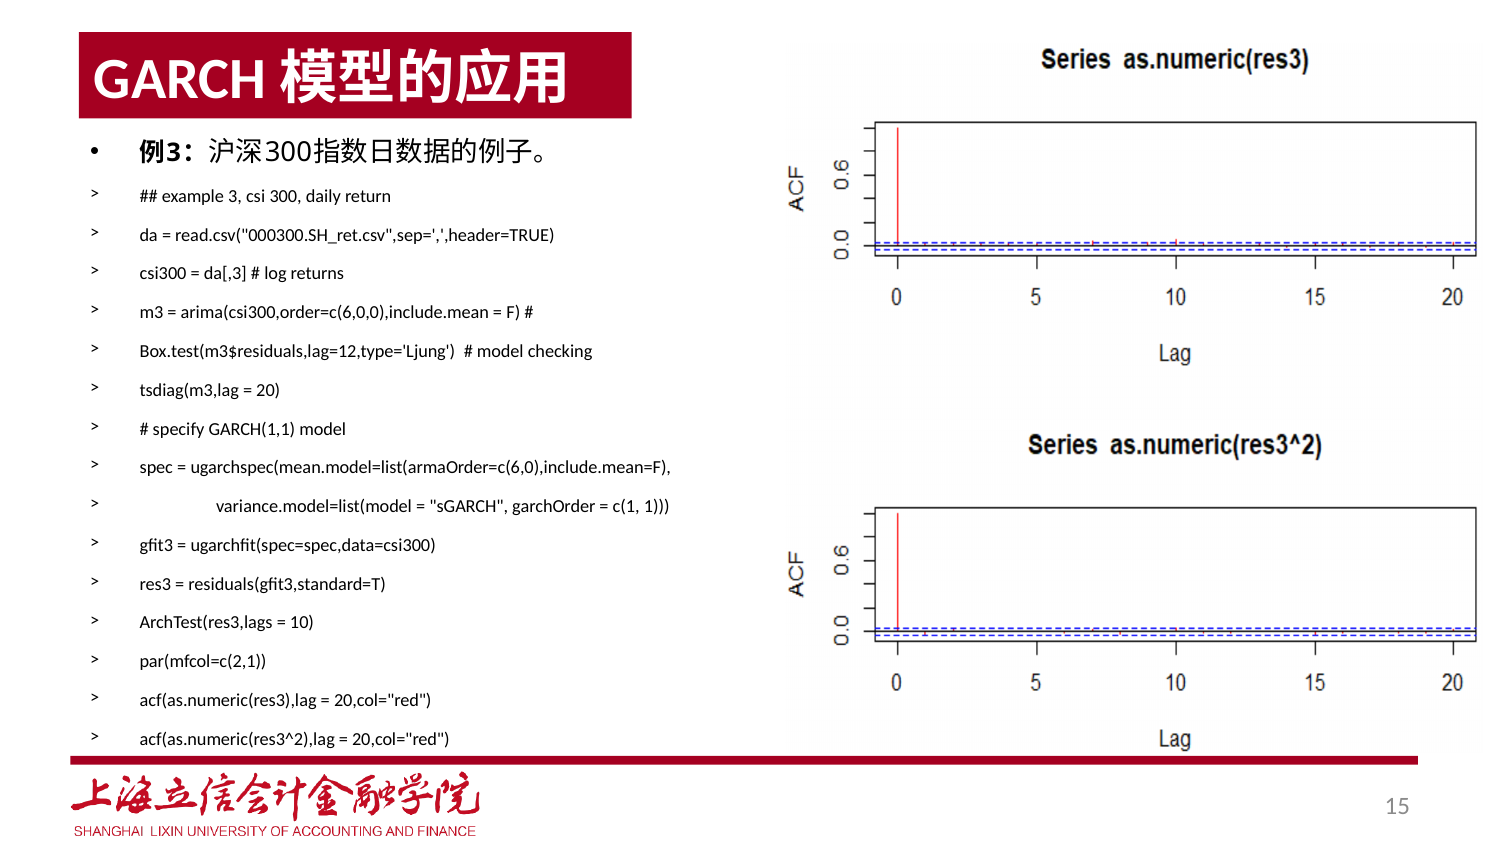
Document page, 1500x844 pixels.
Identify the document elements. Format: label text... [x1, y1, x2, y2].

picture [785, 43, 1483, 753]
list 例3：沪深300指数日数据的例子。 ## example 3, csi 300, daily return da = read.csv("000300.SH_ret.csv",sep=',',header=TRUE) csi300 = da[,3] # log returns m3 = arima(csi300,order=c(6,0,0),include.mean = F) # Box.test(m3$residuals,lag=12,type='Ljung') # model checking tsdiag(m3,lag = 20) # specify GARCH(1,1) model spec = ugarchspec(mean.model=list(armaOrder=c(6,0),include.mean=F), variance.model=list(model = "sGARCH", garchOrder = c(1, 1))) gfit3 = ugarchfit(spec=spec,data=csi300) res3 = residuals(gfit3,standard=T) ArchTest(res3,lags = 10) par(mfcol=c(2,1)) acf(as.numeric(res3),lag = 20,col="red") acf(as.numeric(res3^2),lag = 20,col="red") [75, 126, 798, 777]
picture [64, 765, 487, 844]
text_box GARCH模型的应用 [77, 30, 634, 120]
slide_number 15 [1074, 782, 1425, 827]
